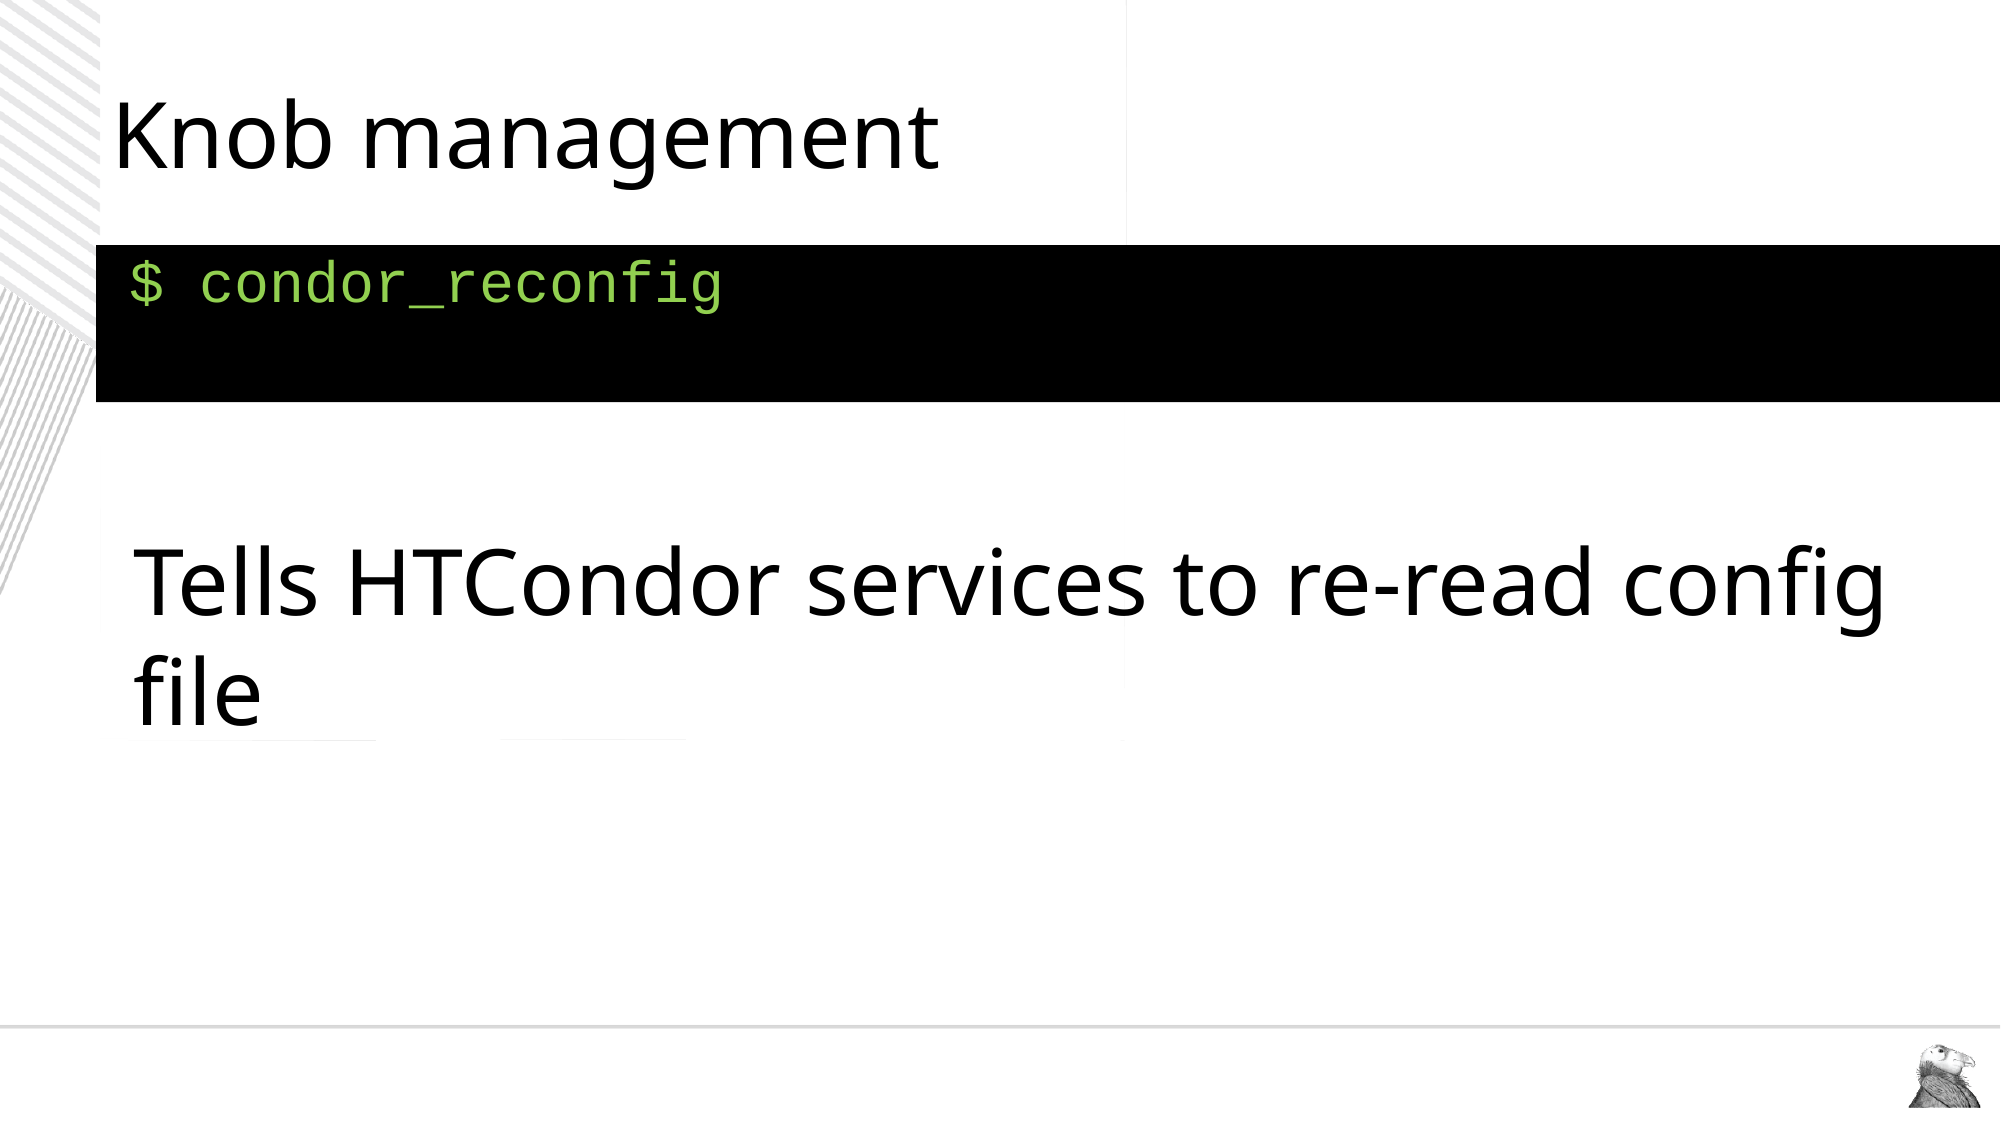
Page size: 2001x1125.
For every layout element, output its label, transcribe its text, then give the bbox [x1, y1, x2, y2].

list $ condor_reconfig [96, 245, 2000, 403]
text_box Tells HTCondor services to re-read config file [118, 516, 1944, 751]
picture [0, 0, 2001, 1125]
title Knob management [96, 59, 1966, 217]
